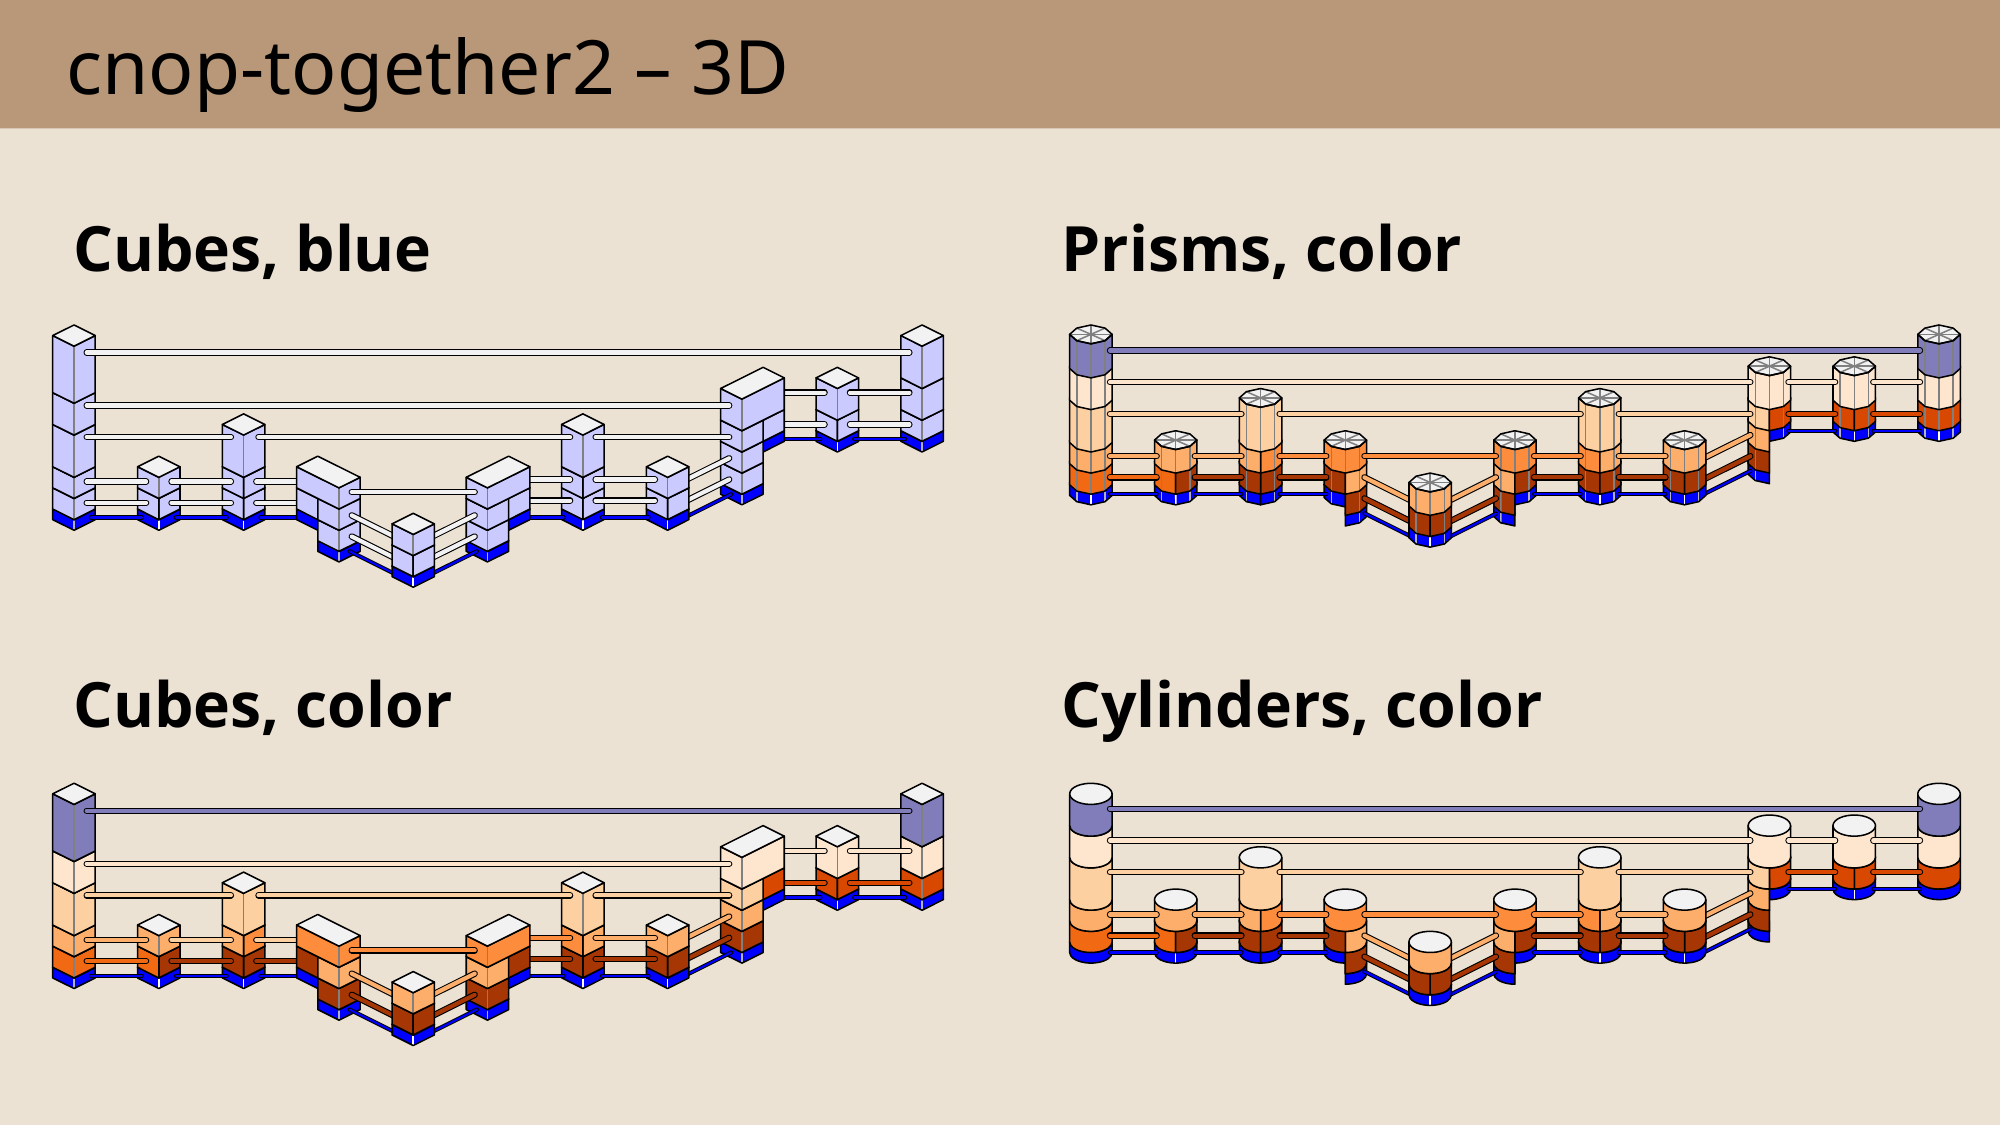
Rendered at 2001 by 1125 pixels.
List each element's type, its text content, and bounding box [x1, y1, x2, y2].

list Cubes, blue [58, 210, 956, 314]
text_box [1048, 772, 1986, 1061]
list Cubes, color [58, 666, 956, 772]
title cnop-together2 – 3D [0, 0, 2000, 129]
list Prisms, color [1046, 210, 1945, 317]
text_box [31, 314, 969, 602]
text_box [1048, 314, 1986, 602]
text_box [31, 772, 969, 1061]
list Cylinders, color [1046, 666, 1945, 773]
